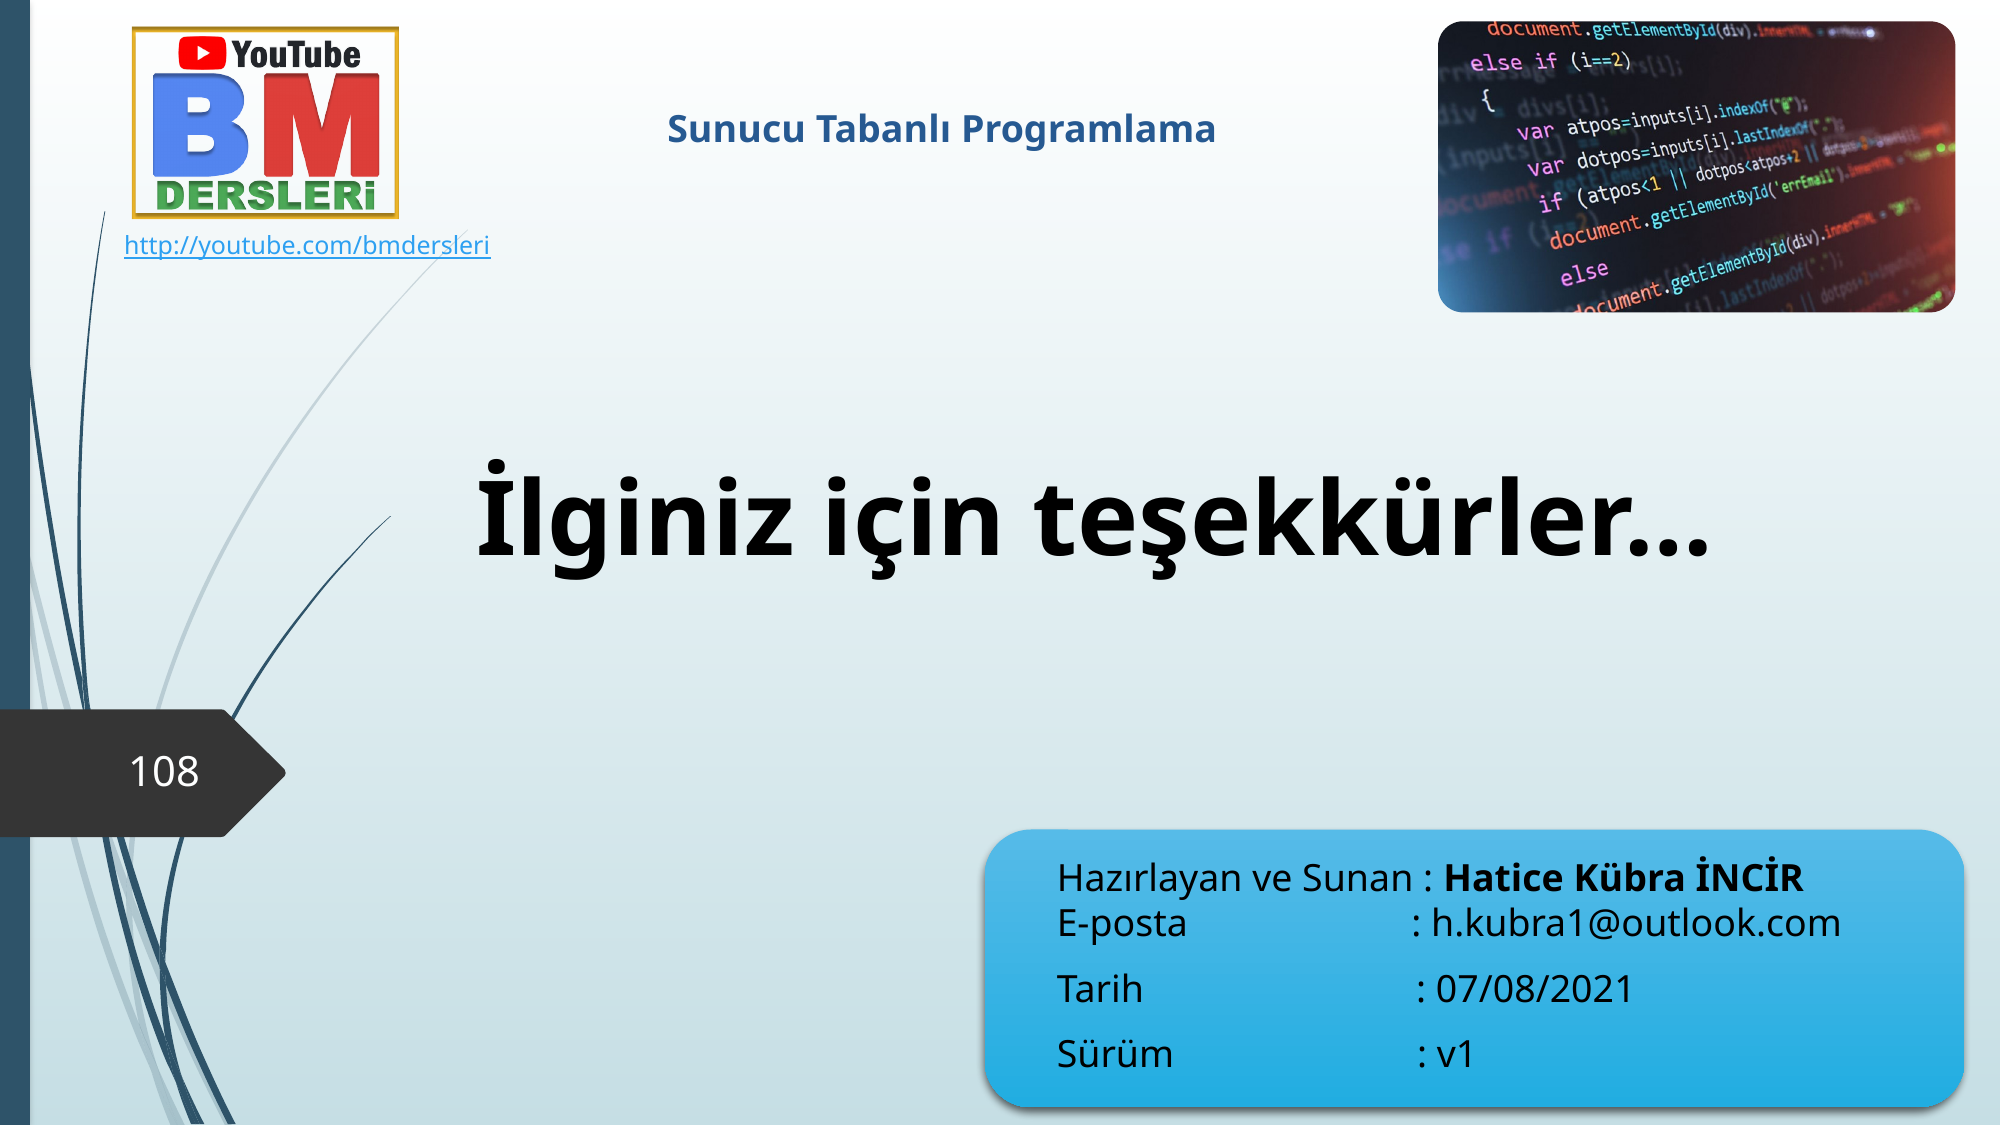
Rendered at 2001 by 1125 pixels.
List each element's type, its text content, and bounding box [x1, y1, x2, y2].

slide_number 108 [87, 743, 216, 803]
text_box http://youtube.com/bmdersleri [87, 222, 528, 272]
text_box [984, 829, 1965, 1108]
picture [118, 0, 411, 256]
text_box Sunucu Tabanlı Programlama [599, 97, 1286, 283]
title İlginiz için teşekkürler… [460, 437, 1736, 584]
picture [1437, 21, 1956, 313]
text_box Hazırlayan ve Sunan : Hatice Kübra İNCİR E-posta : h.kubra1@outlook.com Tarih : 07/08/2021 Sürüm : v1 [1041, 846, 1944, 1091]
